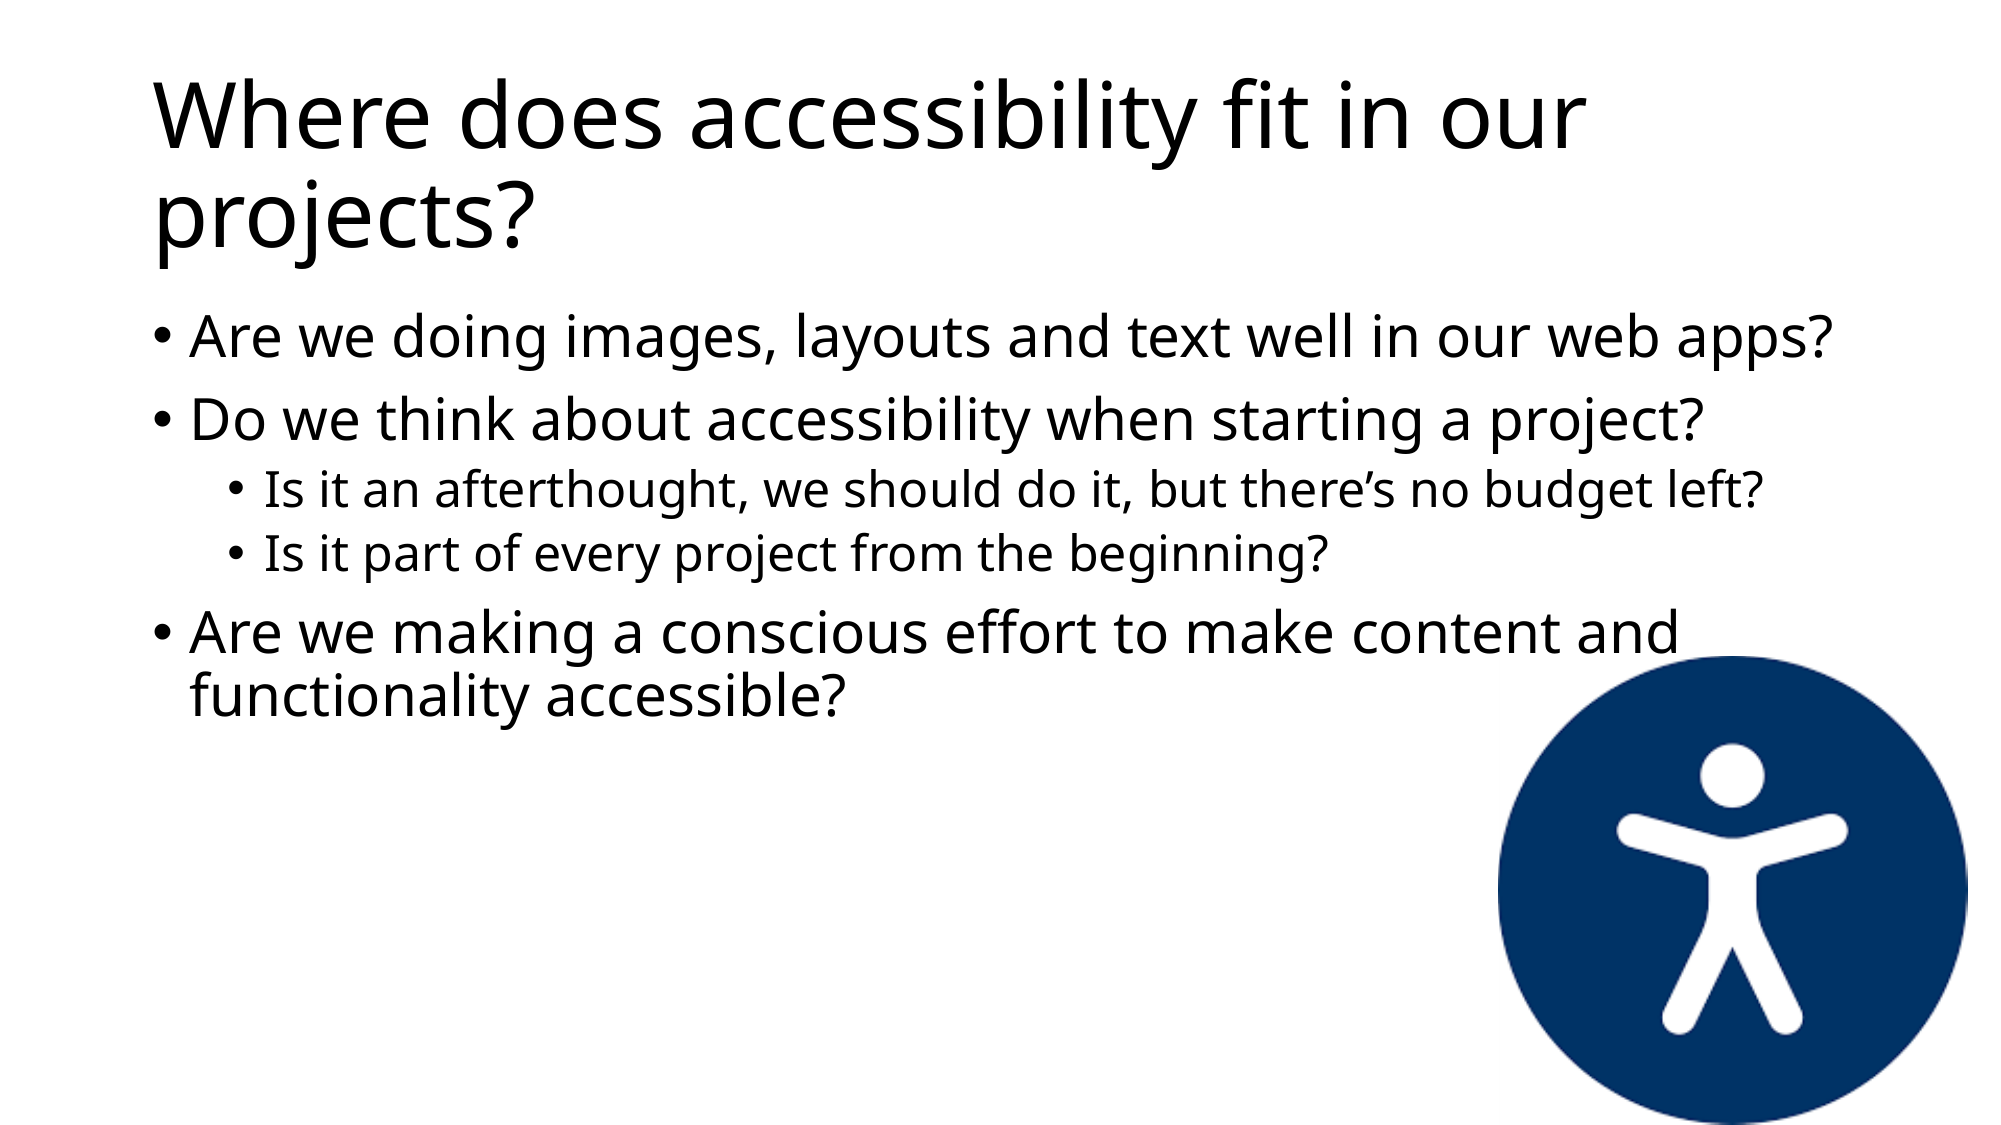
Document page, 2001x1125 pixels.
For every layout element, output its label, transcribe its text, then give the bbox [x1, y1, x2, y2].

picture [1498, 655, 1969, 1125]
list Are we doing images, layouts and text well in our web apps? Do we think about accessibility when starting a project? Is it an afterthought, we should do it, but there’s no budget left? Is it part of every project from the beginning? Are we making a conscious effort to make content and functionality accessible? [137, 299, 1863, 825]
title Where does accessibility fit in our projects? [137, 59, 1863, 278]
